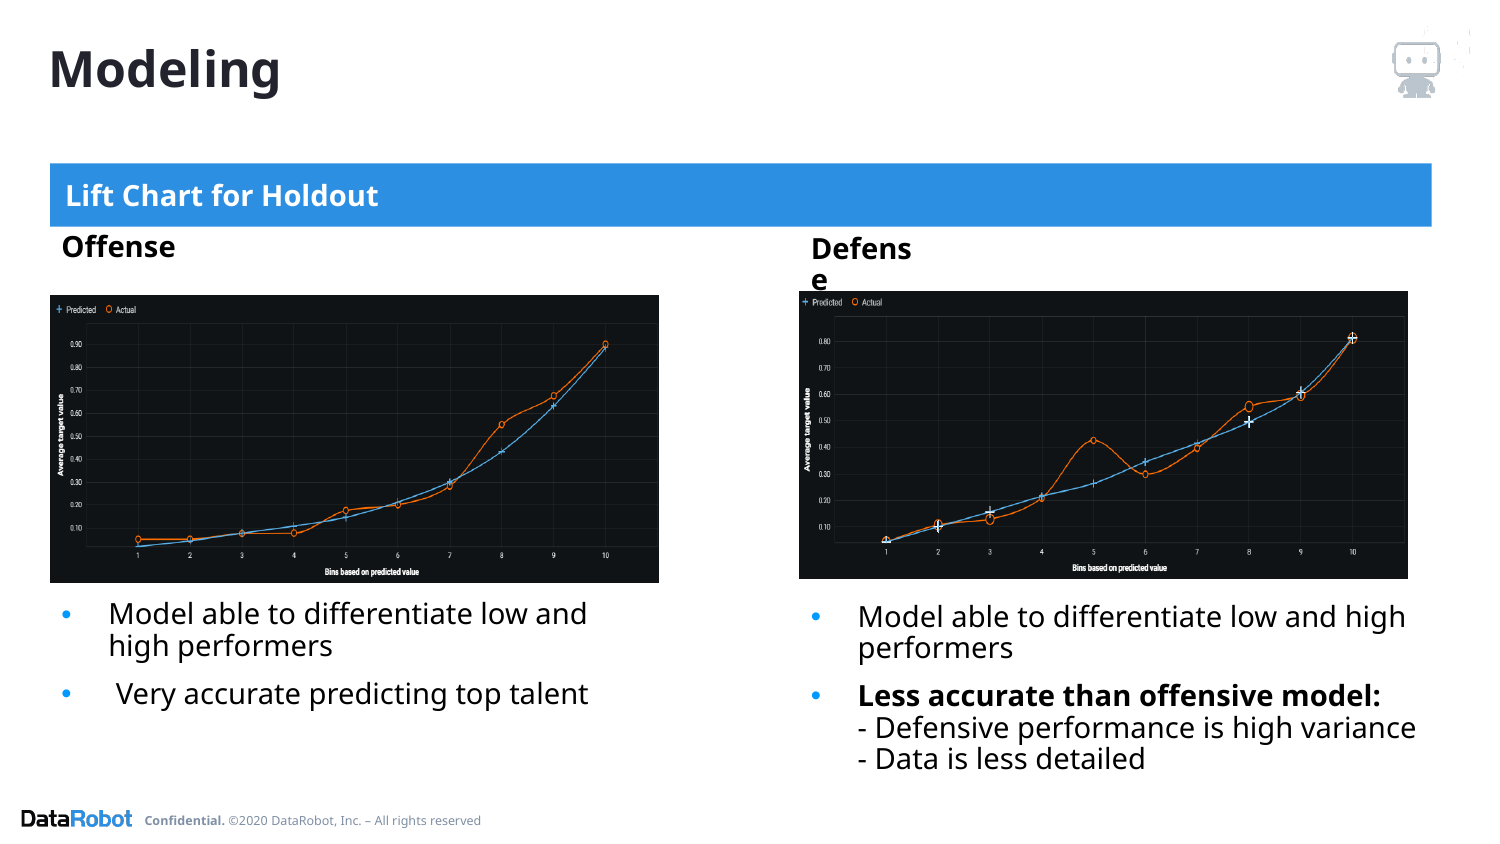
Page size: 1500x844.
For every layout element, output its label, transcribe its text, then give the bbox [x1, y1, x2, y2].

text_box Offense [50, 226, 191, 290]
picture [1392, 23, 1476, 98]
text_box Model able to differentiate low and high performers Less accurate than offensive model: - Defensive performance is high variance - Data is less detailed [799, 596, 1432, 800]
picture [49, 295, 659, 583]
picture [21, 810, 132, 827]
picture [799, 291, 1408, 580]
title Modeling [37, 22, 1299, 120]
text_box Model able to differentiate low and high performers Very accurate predicting top talent [50, 594, 658, 778]
text_box Defense [799, 228, 940, 291]
text_box Lift Chart for Holdout [48, 161, 1434, 229]
text_box [84, 229, 1312, 822]
